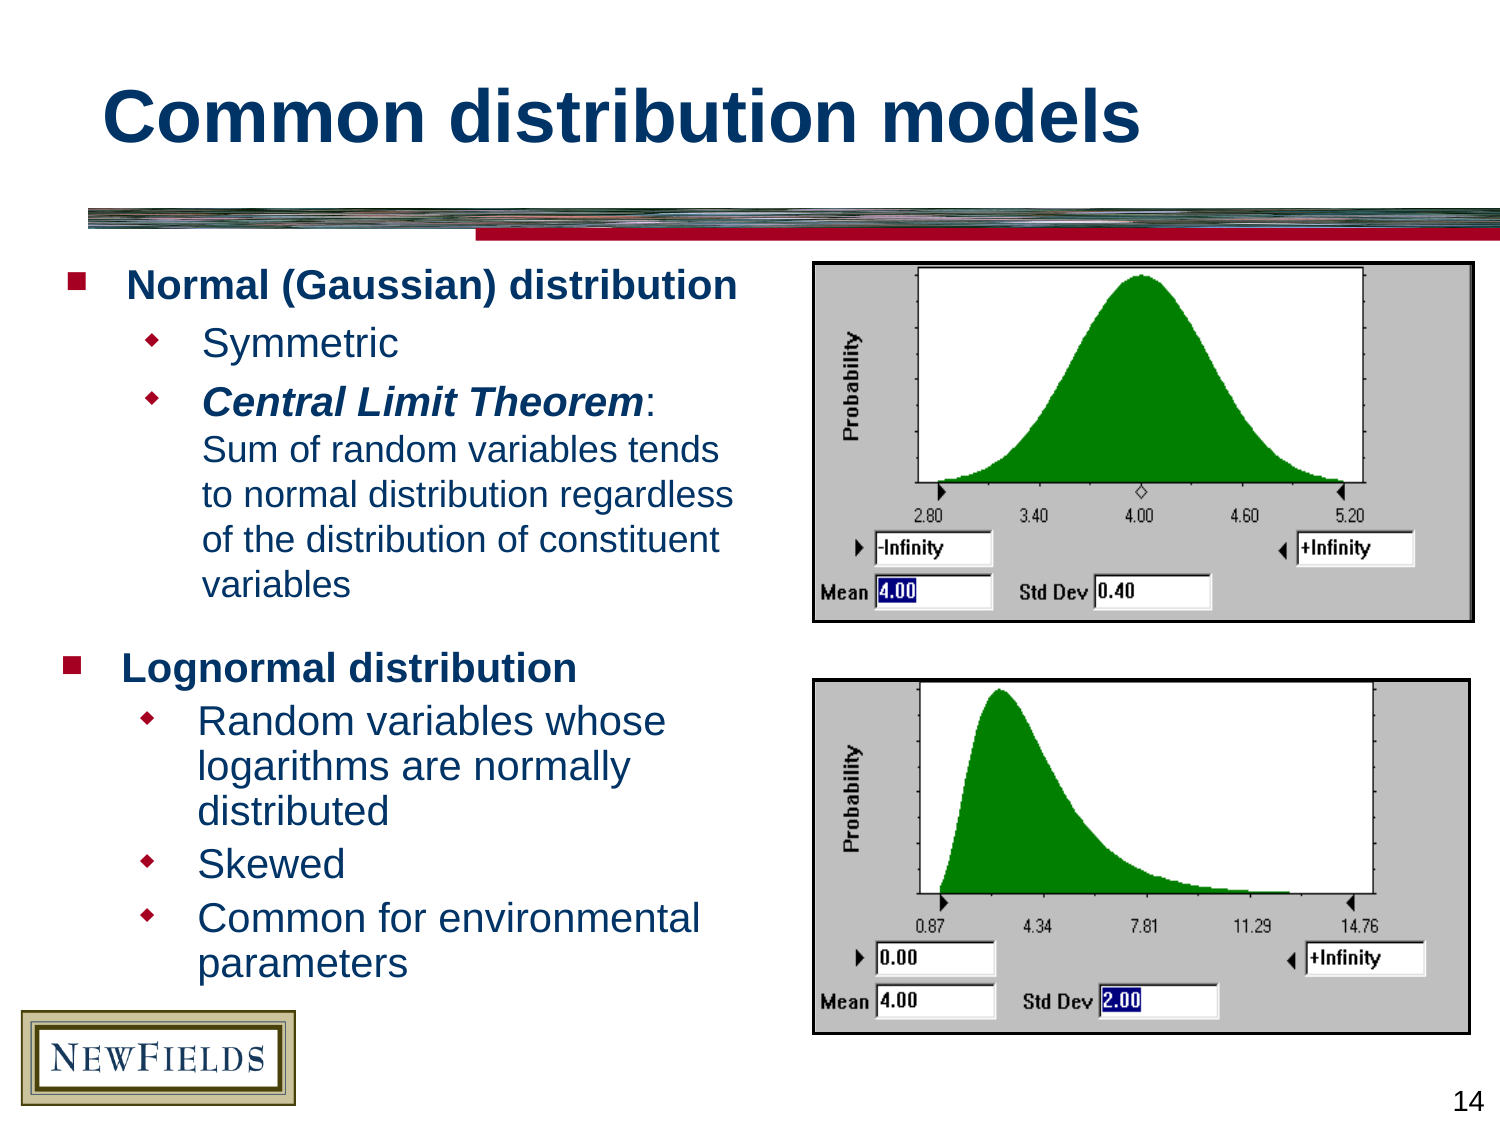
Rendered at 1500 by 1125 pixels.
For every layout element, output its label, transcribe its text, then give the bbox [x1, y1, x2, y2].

text_box Lognormal distribution Random variables whose logarithms are normally distributed Skewed Common for environmental parameters [50, 638, 817, 1005]
picture [20, 1010, 296, 1106]
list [815, 264, 1472, 620]
picture [88, 208, 1500, 229]
list Normal (Gaussian) distribution Symmetric Central Limit Theorem: Sum of random variables tends to normal distribution regardless of the distribution of constituent variables [54, 250, 759, 638]
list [815, 681, 1469, 1033]
title Common distribution models [87, 24, 1426, 213]
slide_number 14 [1187, 1049, 1500, 1125]
